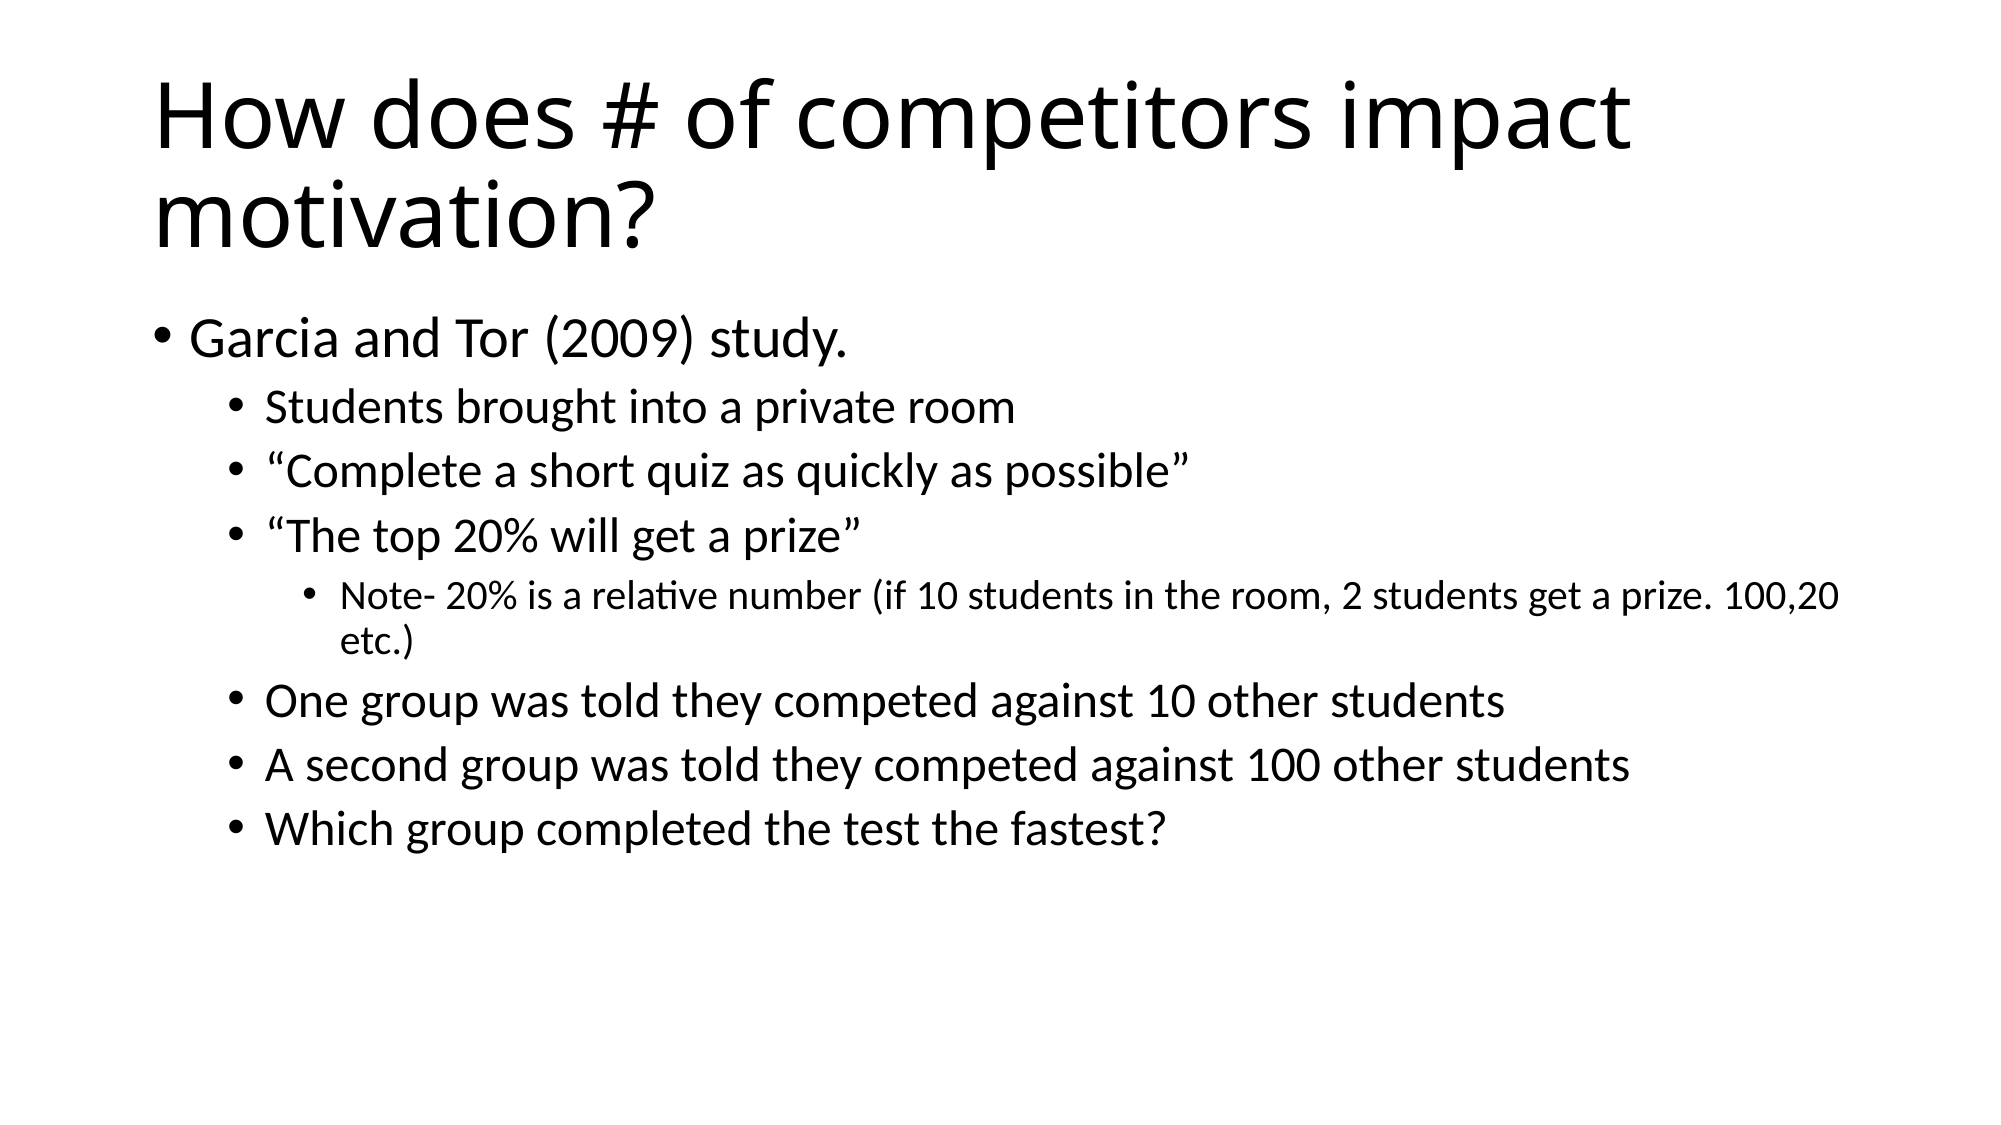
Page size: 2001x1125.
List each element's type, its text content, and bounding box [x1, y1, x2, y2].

list Garcia and Tor (2009) study. Students brought into a private room “Complete a short quiz as quickly as possible” “The top 20% will get a prize” Note- 20% is a relative number (if 10 students in the room, 2 students get a prize. 100,20 etc.) One group was told they competed against 10 other students A second group was told they competed against 100 other students Which group completed the test the fastest? [137, 299, 1863, 1014]
title How does # of competitors impact motivation? [137, 59, 1863, 278]
